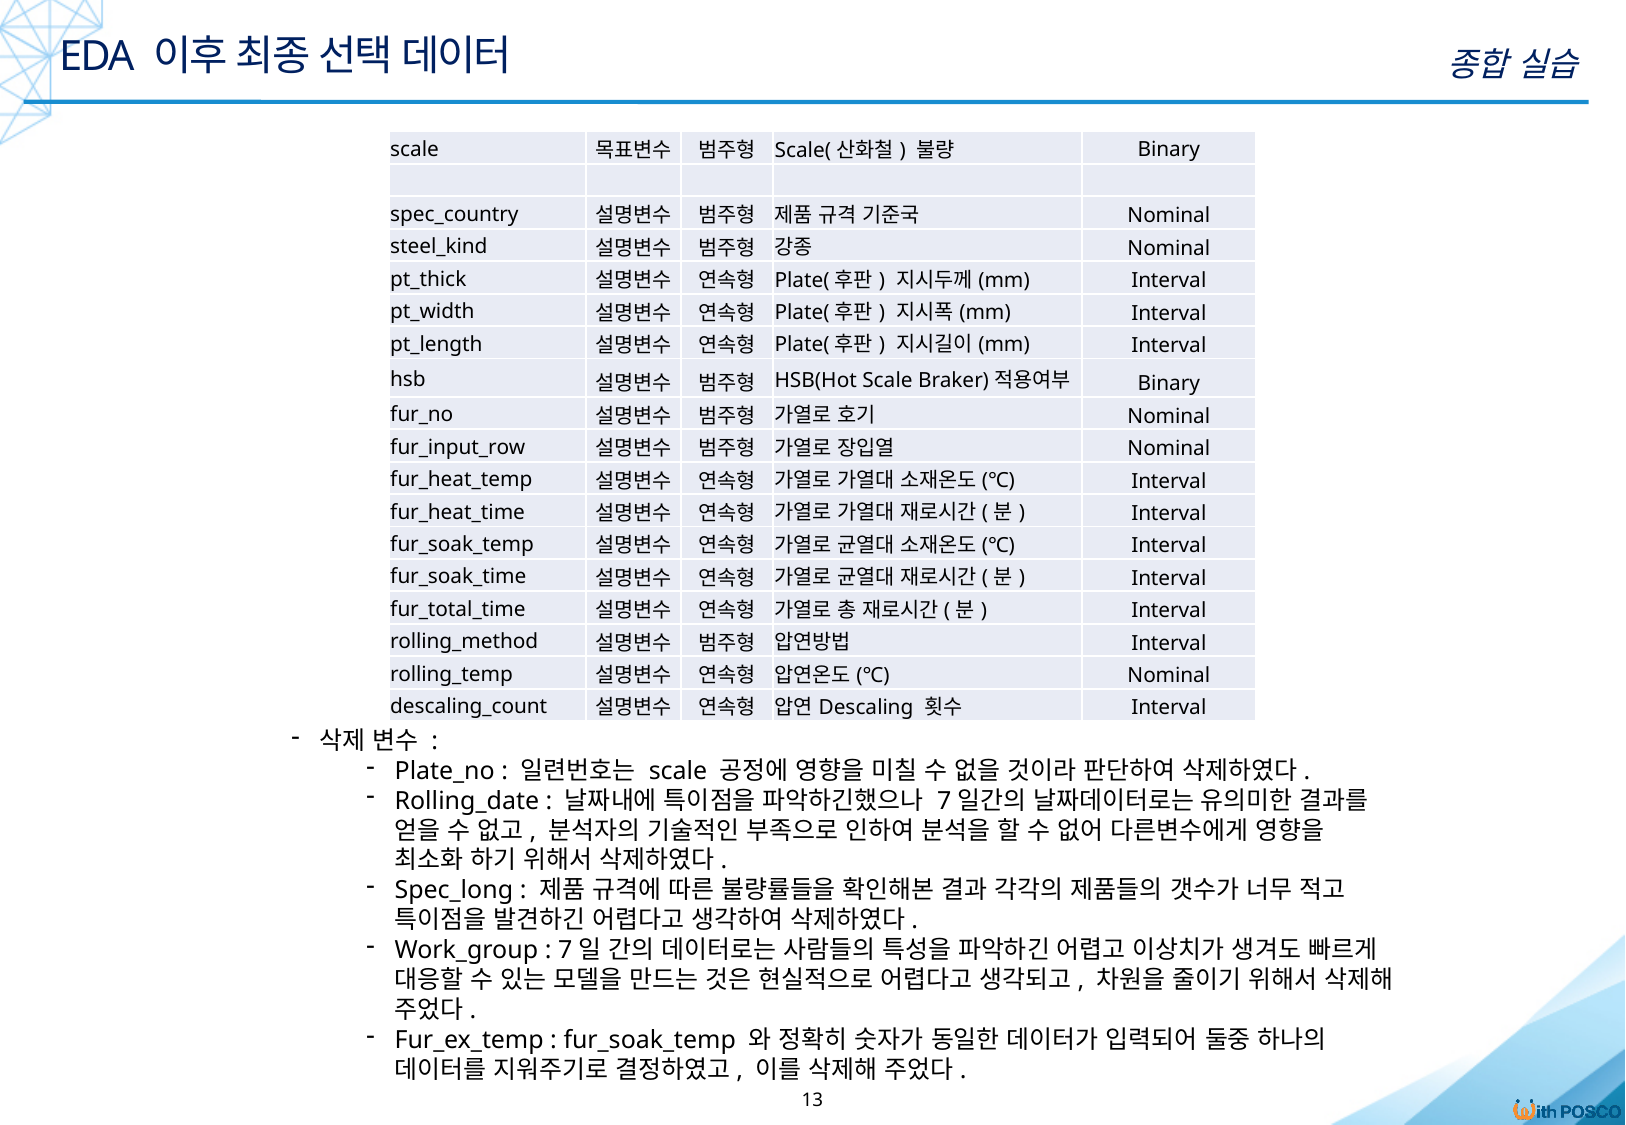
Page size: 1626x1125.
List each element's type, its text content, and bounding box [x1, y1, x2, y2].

table_cell 설명변수 [587, 262, 680, 293]
table_cell Interval [1083, 463, 1255, 493]
table_cell Nominal [1083, 197, 1255, 228]
table_cell 가열로 호기 [774, 398, 1081, 428]
table_cell 범주형 [682, 430, 772, 461]
table_cell Binary [1083, 359, 1255, 396]
table_cell 설명변수 [587, 625, 680, 655]
table_cell fur_input_row [390, 430, 585, 461]
table_cell 연속형 [682, 463, 772, 493]
table_cell 설명변수 [587, 230, 680, 260]
table_cell 가열로 가열대 소재온도(℃) [774, 463, 1081, 493]
table_cell 연속형 [682, 495, 772, 526]
table_cell 설명변수 [587, 359, 680, 396]
text_box 종합 실습 [1321, 35, 1594, 81]
table_header Scale(산화철) 불량 [774, 132, 1081, 163]
table_cell spec_country [390, 197, 585, 228]
picture [0, 0, 1625, 1125]
table_cell fur_no [390, 398, 585, 428]
table_cell 가열로 균열대 소재온도(℃) [774, 527, 1081, 558]
table_header 범주형 [682, 132, 772, 163]
table_cell Interval [1083, 527, 1255, 558]
table_cell 설명변수 [587, 657, 680, 688]
table_cell Plate(후판) 지시두께(mm) [774, 262, 1081, 293]
table_cell Plate(후판) 지시폭(mm) [774, 295, 1081, 325]
text_box 삭제 변수 : Plate_no : 일련번호는 scale 공정에 영향을 미칠 수 없을 것이라 판단하여 삭제하였다. Rolling_date : 날짜내에 특이점을 파악하긴했으나 7일간의 날짜데이터로는 유의미한 결과를 얻을 수 없고, 분석자의 기술적인 부족으로 인하여 분석을 할 수 없어 다른변수에게 영향을 최소화 하기 위해서 삭제하였다. Spec_long : 제품 규격에 따른 불량률들을 확인해본 결과 각각의 제품들의 갯수가 너무 적고 특이점을 발견하긴 어렵다고 생각하여 삭제하였다. Work_group : 7일 간의 데이터로는 사람들의 특성을 파악하긴 어렵고 이상치가 생겨도 빠르게 대응할 수 있는 모델을 만드는 것은 현실적으로 어렵다고 생각되고, 차원을 줄이기 위해서 삭제해 주었다. Fur_ex_temp : fur_soak_temp 와 정확히 숫자가 동일한 데이터가 입력되어 둘중 하나의 데이터를 지워주기로 결정하였고, 이를 삭제해 주었다. [276, 716, 1414, 1121]
table_cell fur_total_time [390, 592, 585, 623]
table_cell Interval [1083, 560, 1255, 590]
table_cell Interval [1083, 262, 1255, 293]
table_cell Nominal [1083, 398, 1255, 428]
table_cell fur_soak_time [390, 560, 585, 590]
table_cell [1083, 165, 1255, 195]
table_cell Nominal [1083, 657, 1255, 688]
table_cell 강종 [774, 230, 1081, 260]
table_cell 설명변수 [587, 398, 680, 428]
table_cell fur_heat_time [390, 495, 585, 526]
table_cell 제품 규격 기준국 [774, 197, 1081, 228]
table_cell pt_length [390, 327, 585, 358]
table_cell Interval [1083, 327, 1255, 358]
table_cell 연속형 [682, 262, 772, 293]
table_cell descaling_count [390, 690, 585, 716]
table_cell 설명변수 [587, 197, 680, 228]
table_cell Interval [1083, 625, 1255, 655]
table_header scale [390, 132, 585, 163]
table_cell 압연Descaling 횟수 [774, 690, 1081, 716]
table_cell [682, 165, 772, 195]
table_cell 연속형 [682, 527, 772, 558]
table_cell 연속형 [682, 592, 772, 623]
table_cell hsb [390, 359, 585, 396]
table_cell Interval [1083, 592, 1255, 623]
table_cell 설명변수 [587, 463, 680, 493]
table_cell 설명변수 [587, 527, 680, 558]
table_cell Interval [1083, 295, 1255, 325]
table_header 목표변수 [587, 132, 680, 163]
table_cell 가열로 장입열 [774, 430, 1081, 461]
table_cell 범주형 [682, 398, 772, 428]
table_cell [390, 165, 585, 195]
table_cell 압연온도(℃) [774, 657, 1081, 688]
table_cell 연속형 [682, 295, 772, 325]
table_cell 연속형 [682, 560, 772, 590]
table_cell fur_soak_temp [390, 527, 585, 558]
table_cell 설명변수 [587, 430, 680, 461]
table_cell fur_heat_temp [390, 463, 585, 493]
table_cell 가열로 균열대 재로시간(분) [774, 560, 1081, 590]
table_cell rolling_method [390, 625, 585, 655]
table_cell [587, 165, 680, 195]
table_cell Nominal [1083, 230, 1255, 260]
table_cell 가열로 가열대 재로시간(분) [774, 495, 1081, 526]
table_cell Plate(후판) 지시길이(mm) [774, 327, 1081, 358]
table_cell 가열로 총 재로시간(분) [774, 592, 1081, 623]
table_cell 설명변수 [587, 495, 680, 526]
text_box EDA 이후 최종 선택 데이터 [44, 21, 1321, 87]
table_cell HSB(Hot Scale Braker)적용여부 [774, 359, 1081, 396]
table_cell Interval [1083, 495, 1255, 526]
table_cell 범주형 [682, 625, 772, 655]
table_cell 연속형 [682, 327, 772, 358]
table_cell 범주형 [682, 230, 772, 260]
table_cell Nominal [1083, 430, 1255, 461]
table_cell 연속형 [682, 690, 772, 716]
table_cell pt_thick [390, 262, 585, 293]
table_cell 설명변수 [587, 560, 680, 590]
table_cell pt_width [390, 295, 585, 325]
table_cell 압연방법 [774, 625, 1081, 655]
table_cell 설명변수 [587, 295, 680, 325]
table_cell 범주형 [682, 359, 772, 396]
table_cell 설명변수 [587, 690, 680, 716]
table_cell rolling_temp [390, 657, 585, 688]
table_cell 범주형 [682, 197, 772, 228]
table_cell 연속형 [682, 657, 772, 688]
table_header Binary [1083, 132, 1255, 163]
table_cell steel_kind [390, 230, 585, 260]
table_cell 설명변수 [587, 592, 680, 623]
table_cell Interval [1083, 690, 1255, 716]
table_cell [774, 165, 1081, 195]
table_cell 설명변수 [587, 327, 680, 358]
